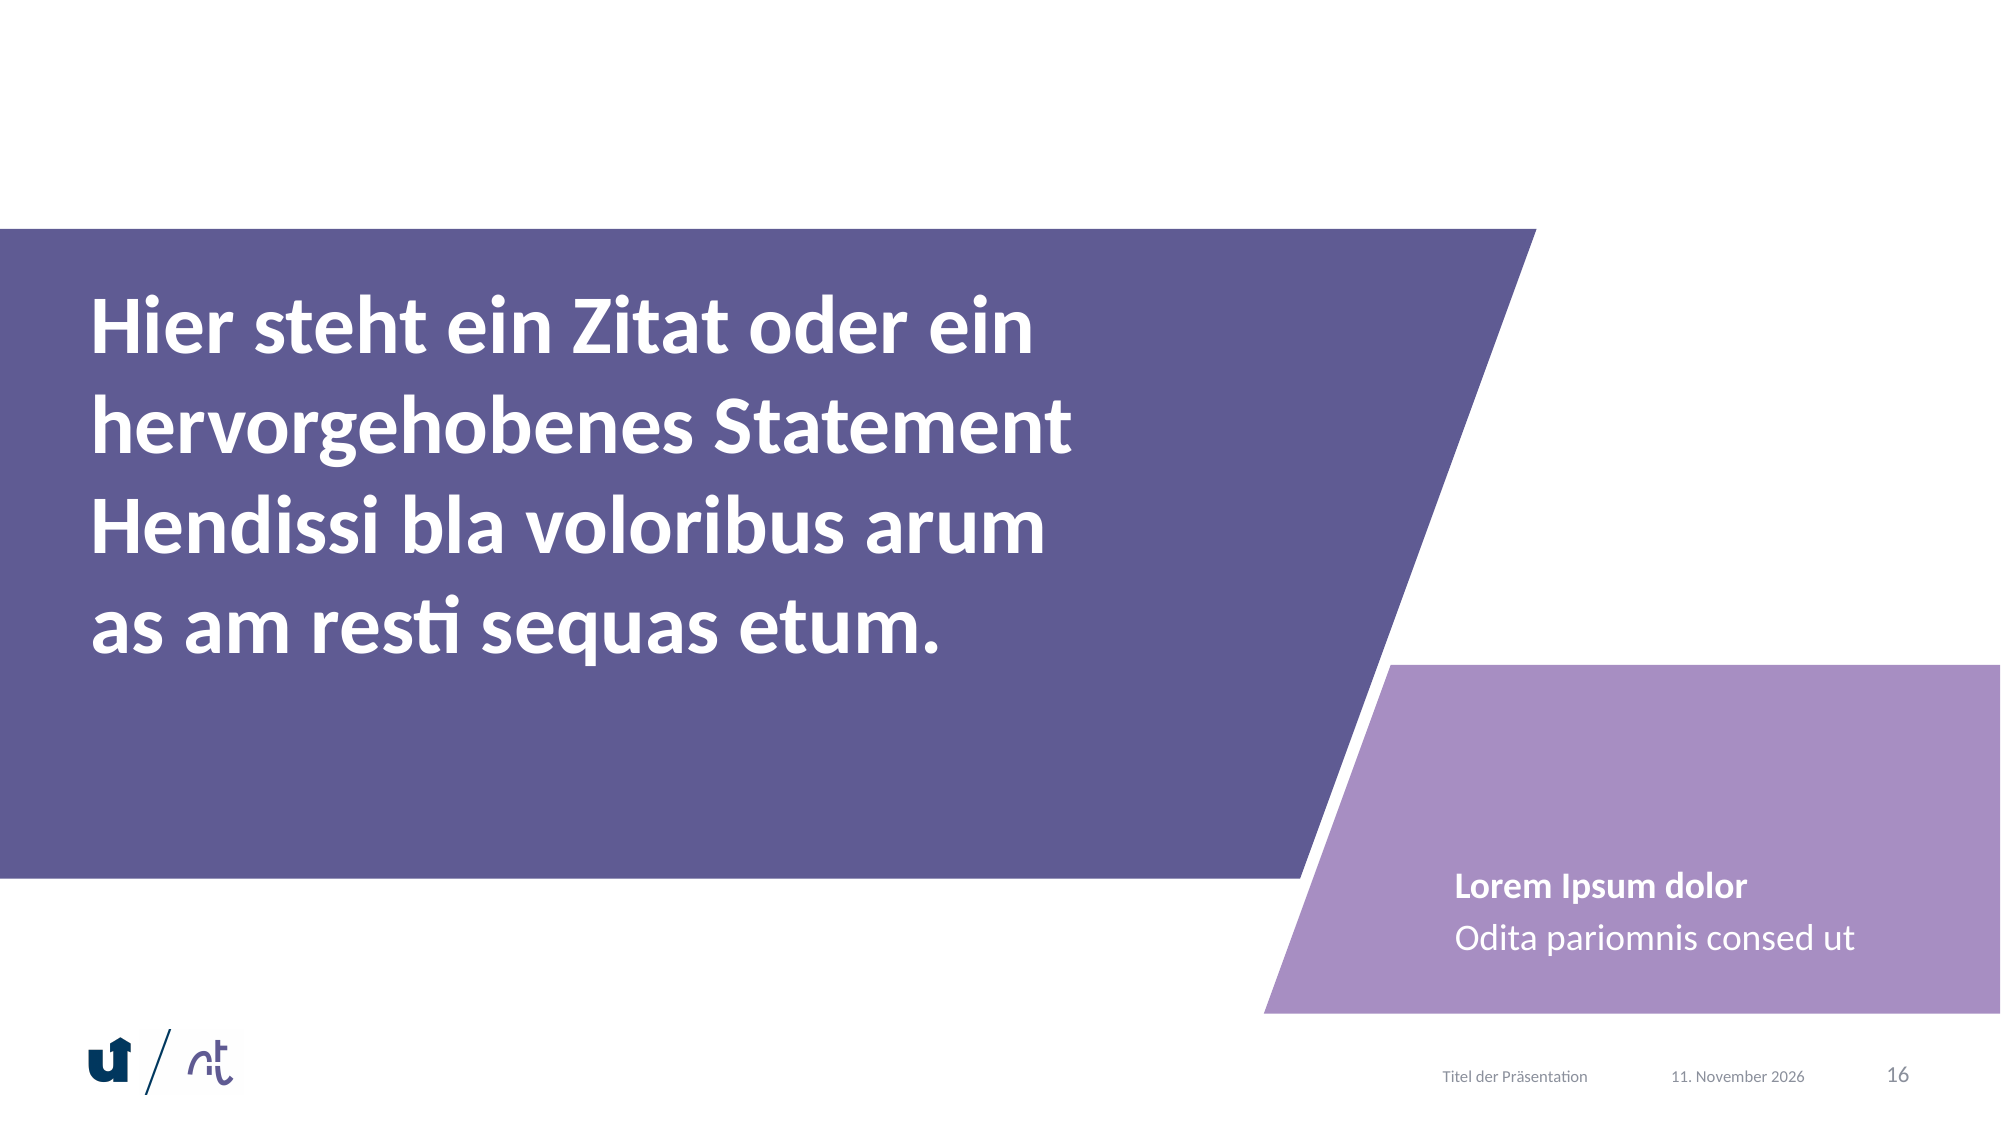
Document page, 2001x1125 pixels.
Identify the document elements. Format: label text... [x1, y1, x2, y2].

slide_number 16 [1862, 1058, 1910, 1083]
list Lorem Ipsum dolor Odita pariomnis consed ut [1448, 692, 1969, 965]
list Hier steht ein Zitat oder ein hervorgehobenes Statement Hendissi bla voloribus arum as am resti sequas etum. [90, 267, 1296, 799]
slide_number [1614, 1058, 1862, 1083]
picture [78, 1029, 244, 1095]
footer Titel der Präsentation [881, 1058, 1591, 1083]
